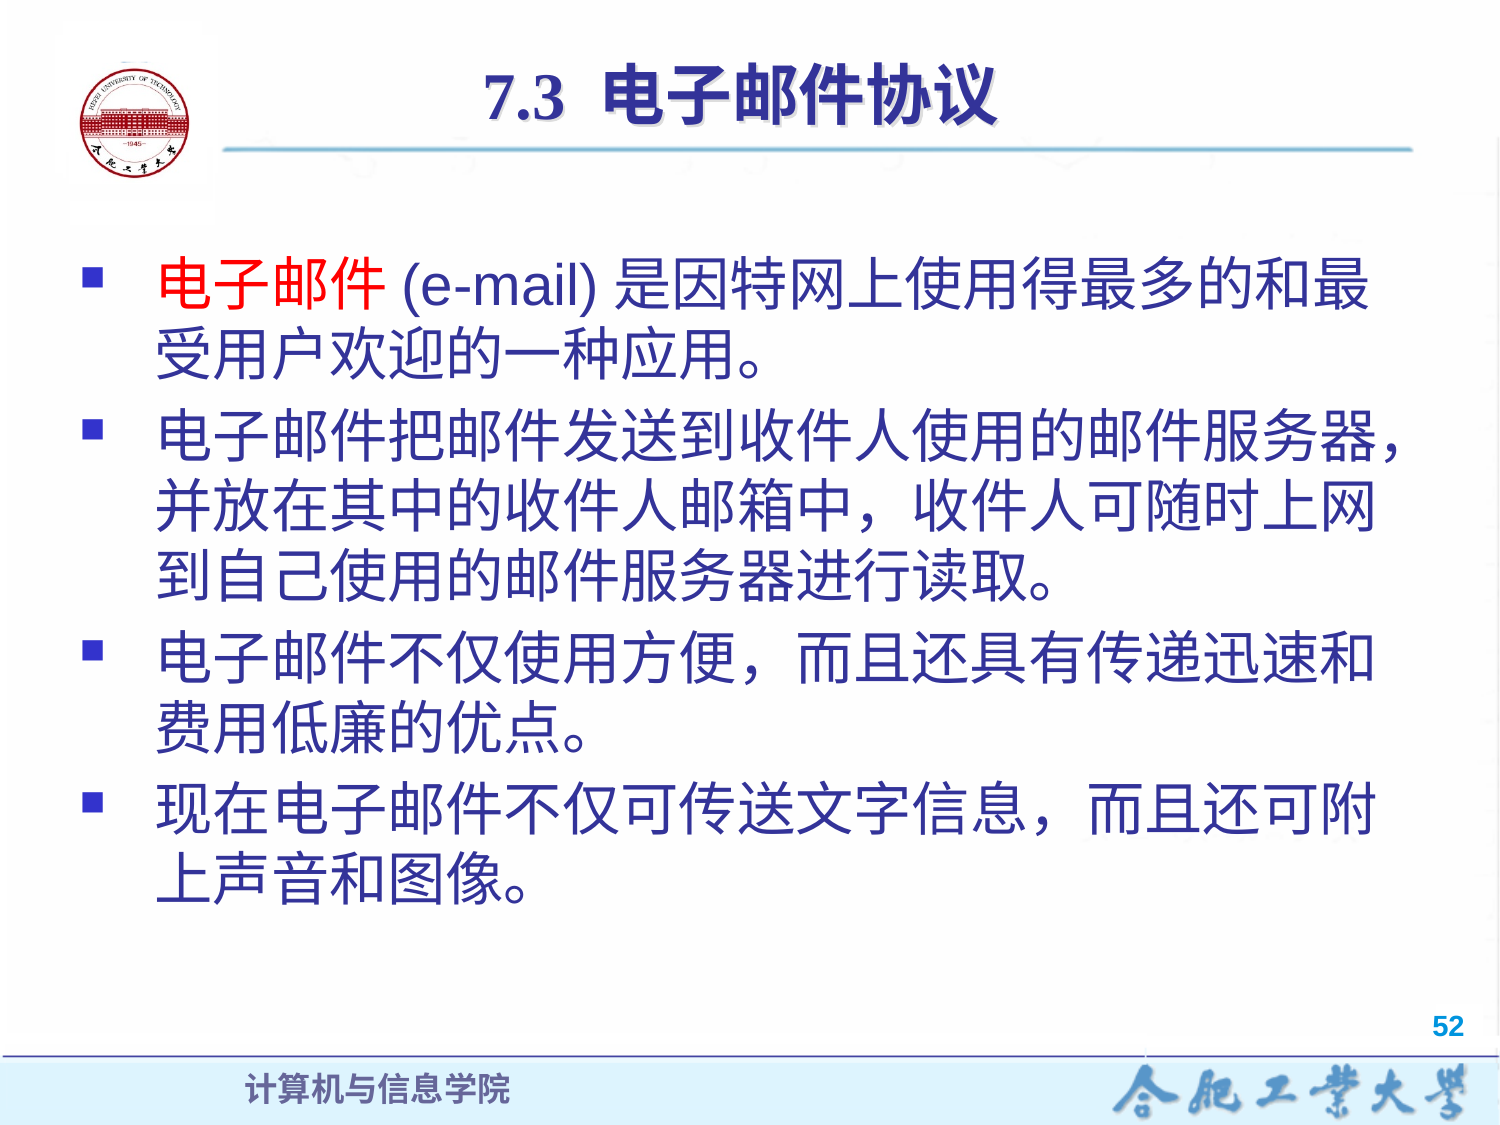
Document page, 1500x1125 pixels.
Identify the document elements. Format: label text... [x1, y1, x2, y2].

text_box 电子邮件(e-mail)是因特网上使用得最多的和最受用户欢迎的一种应用。 电子邮件把邮件发送到收件人使用的邮件服务器，并放在其中的收件人邮箱中，收件人可随时上网到自己使用的邮件服务器进行读取。 电子邮件不仅使用方便，而且还具有传递迅速和费用低廉的优点。 现在电子邮件不仅可传送文字信息，而且还可附上声音和图像。 [64, 240, 1435, 985]
picture [0, 0, 1500, 1125]
text_box 7.3 电子邮件协议 [159, 36, 1322, 149]
